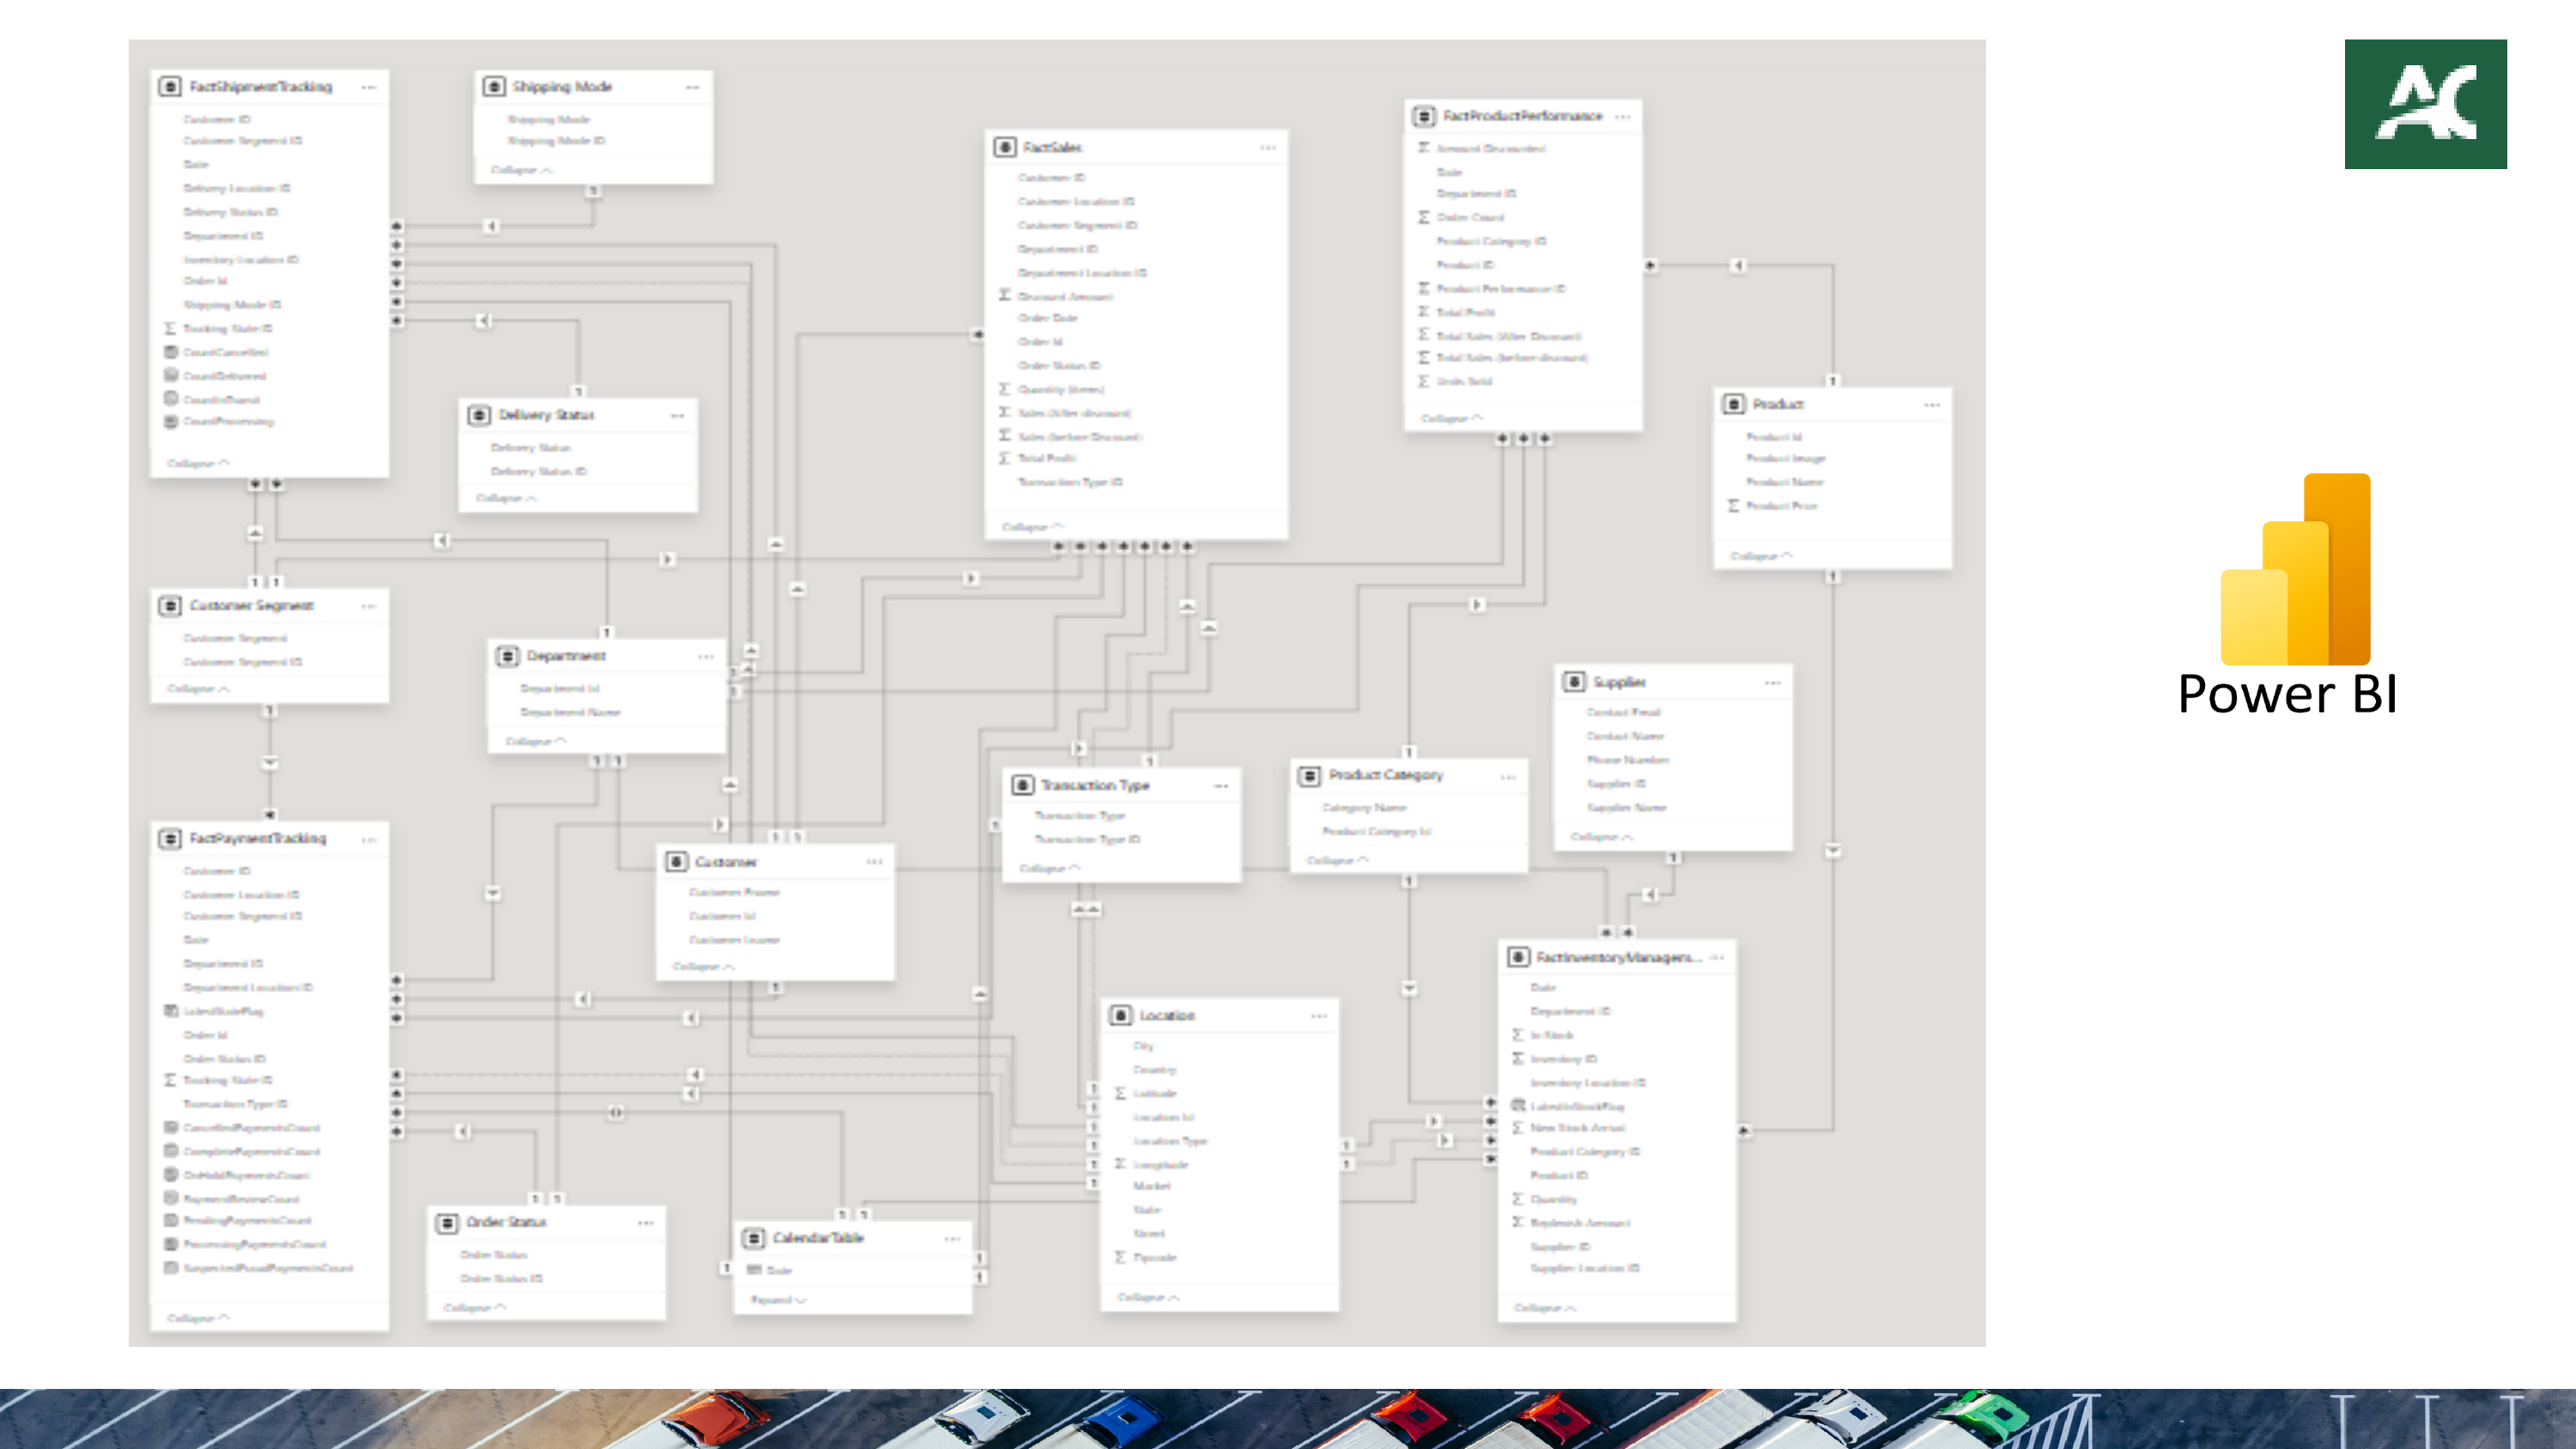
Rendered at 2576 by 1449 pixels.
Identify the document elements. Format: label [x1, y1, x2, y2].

picture [2345, 39, 2507, 170]
text_box [0, 1389, 2576, 1449]
picture [2081, 391, 2504, 793]
picture [128, 39, 1986, 1347]
